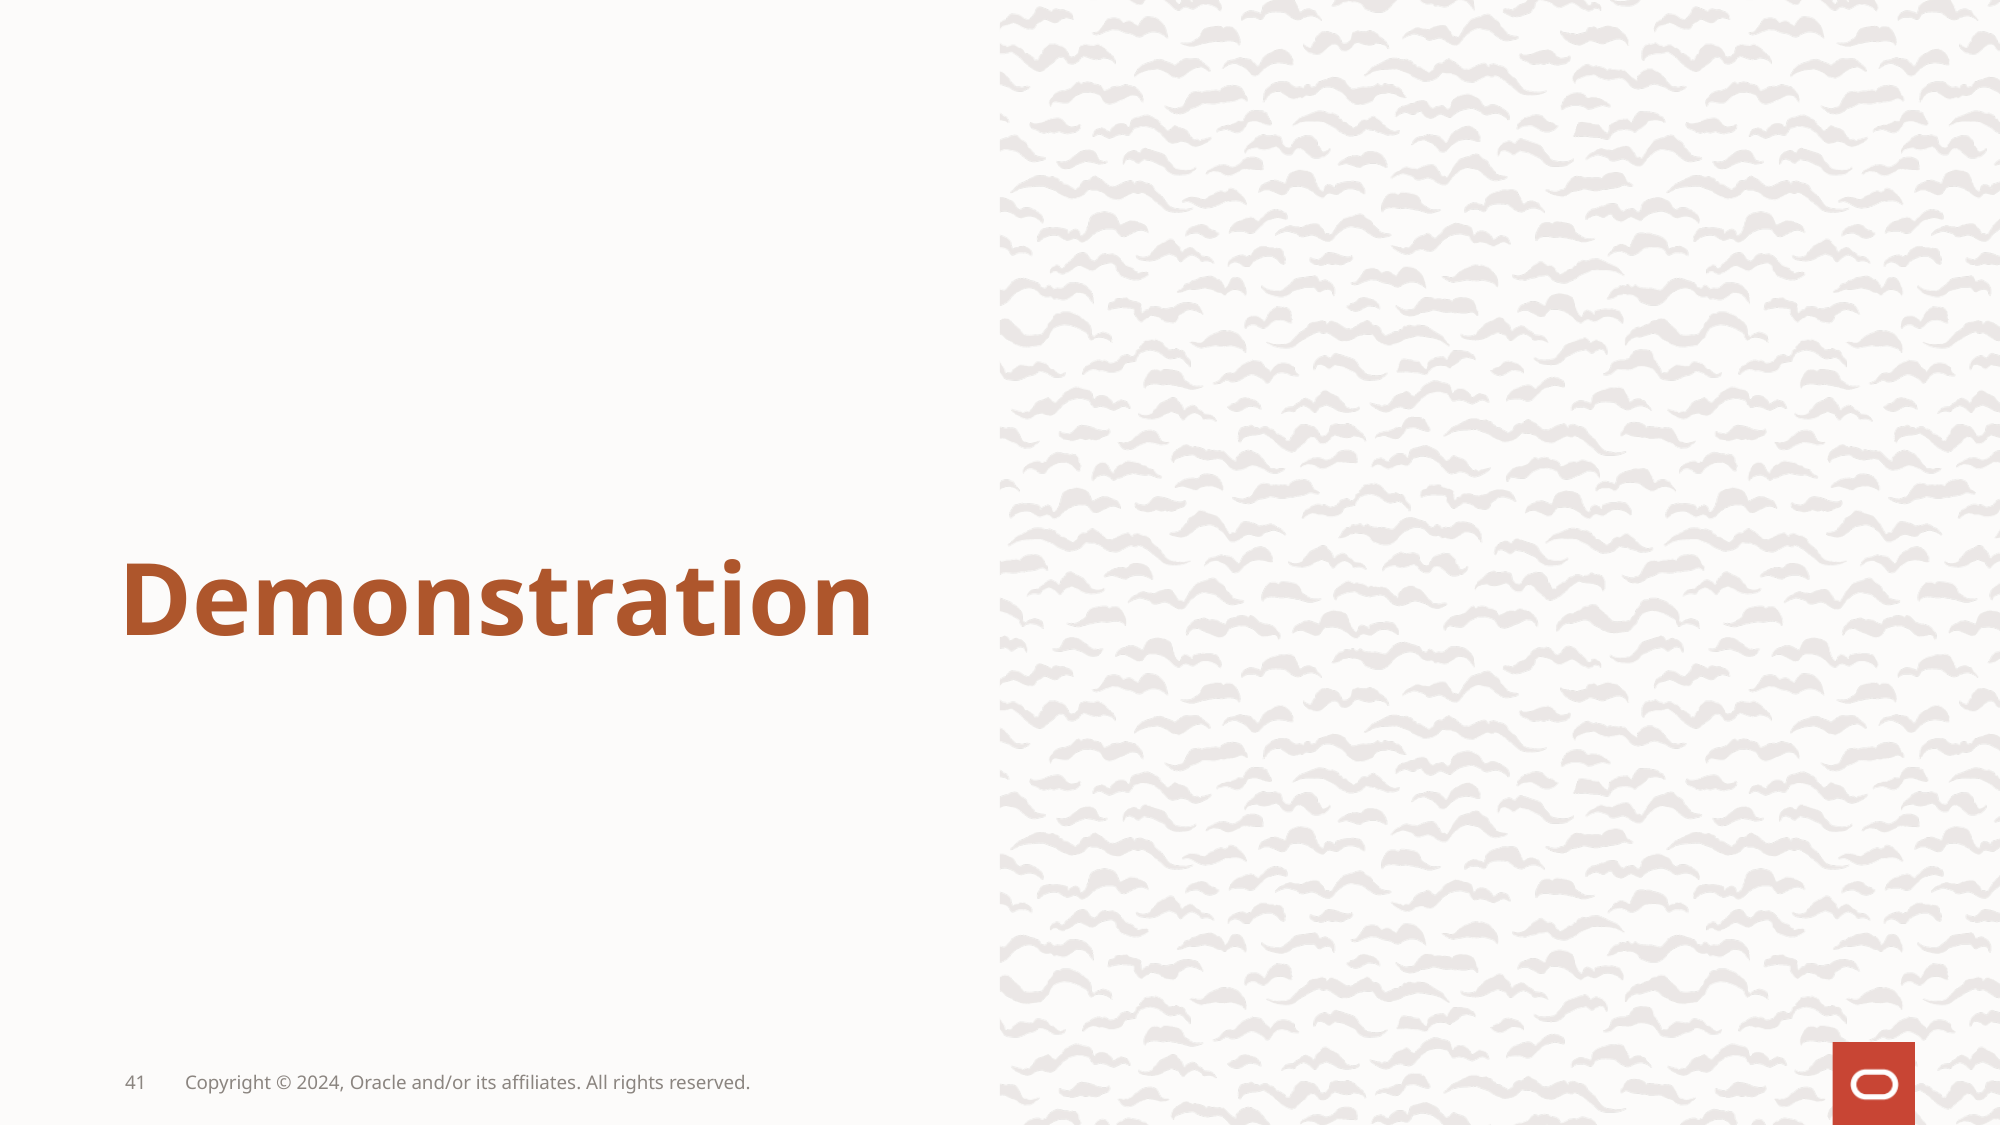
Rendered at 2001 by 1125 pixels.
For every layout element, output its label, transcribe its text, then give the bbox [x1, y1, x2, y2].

picture [999, 0, 2000, 1125]
footer Copyright © 2024, Oracle and/or its affiliates. All rights reserved. [185, 1053, 1128, 1114]
list Demonstration [118, 262, 951, 659]
slide_number 41 [125, 1053, 185, 1114]
